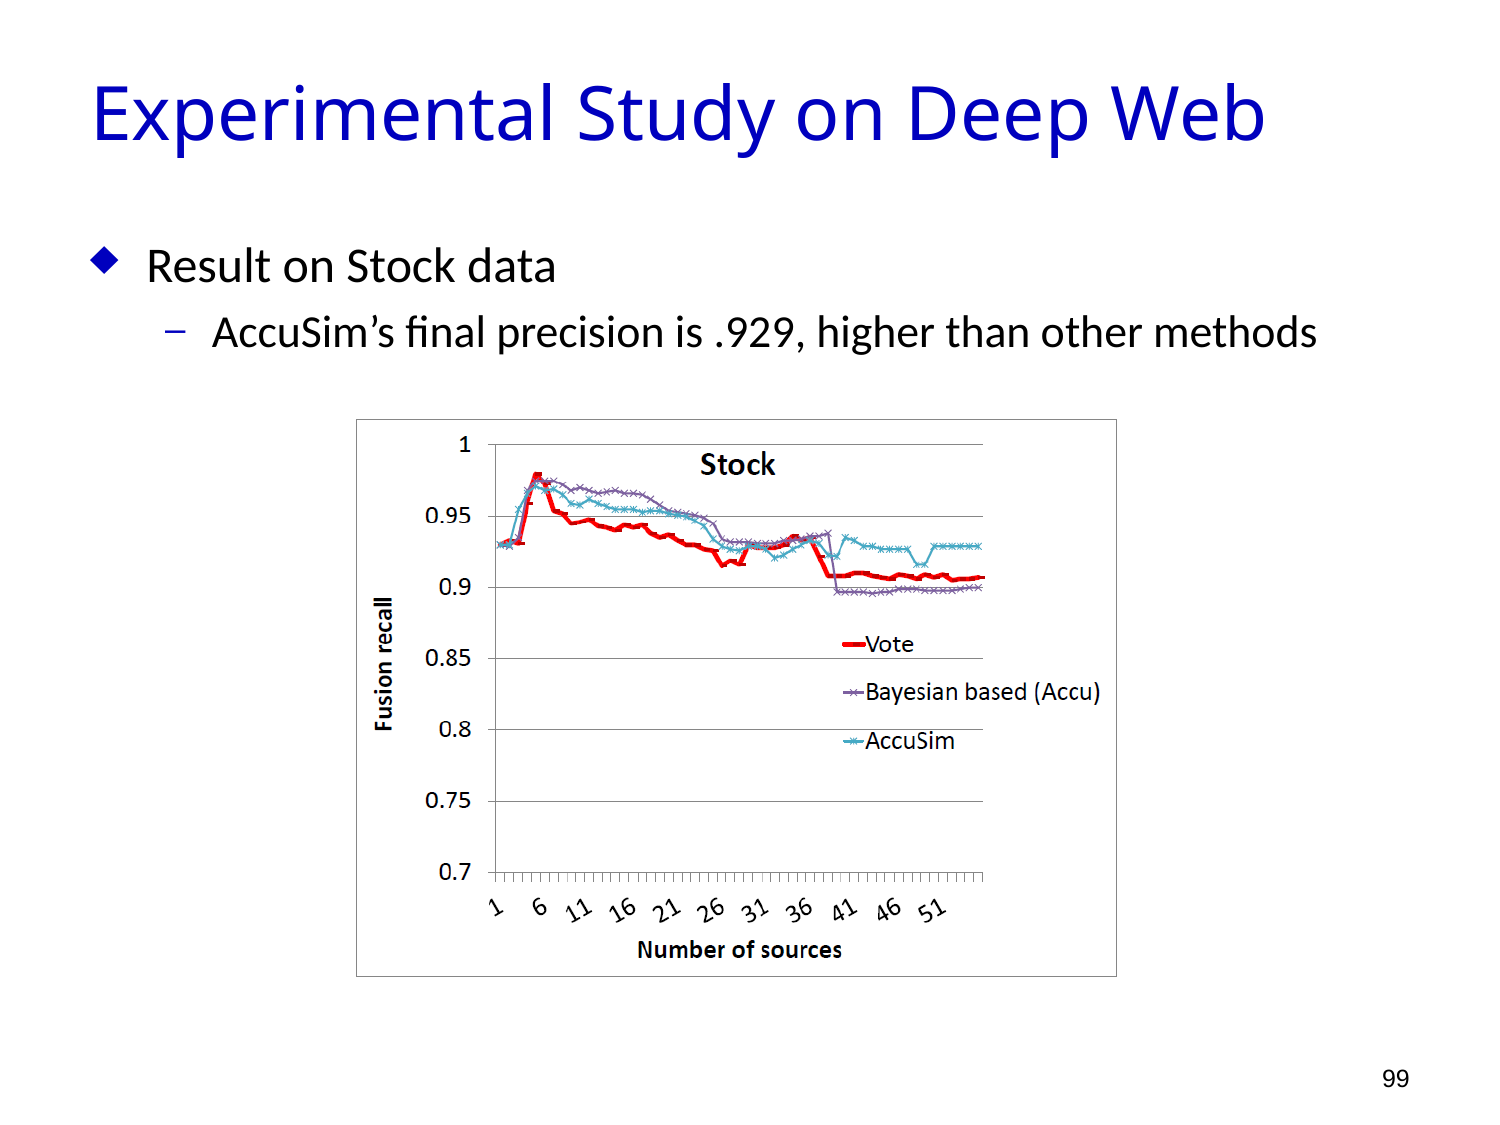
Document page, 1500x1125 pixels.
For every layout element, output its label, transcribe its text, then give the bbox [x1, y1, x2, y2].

title Experimental Study on Deep Web [74, 45, 1500, 176]
list Result on Stock data AccuSim’s final precision is .929, higher than other methods [74, 224, 1500, 963]
slide_number 99 [1074, 1025, 1425, 1100]
picture [337, 387, 1138, 1005]
